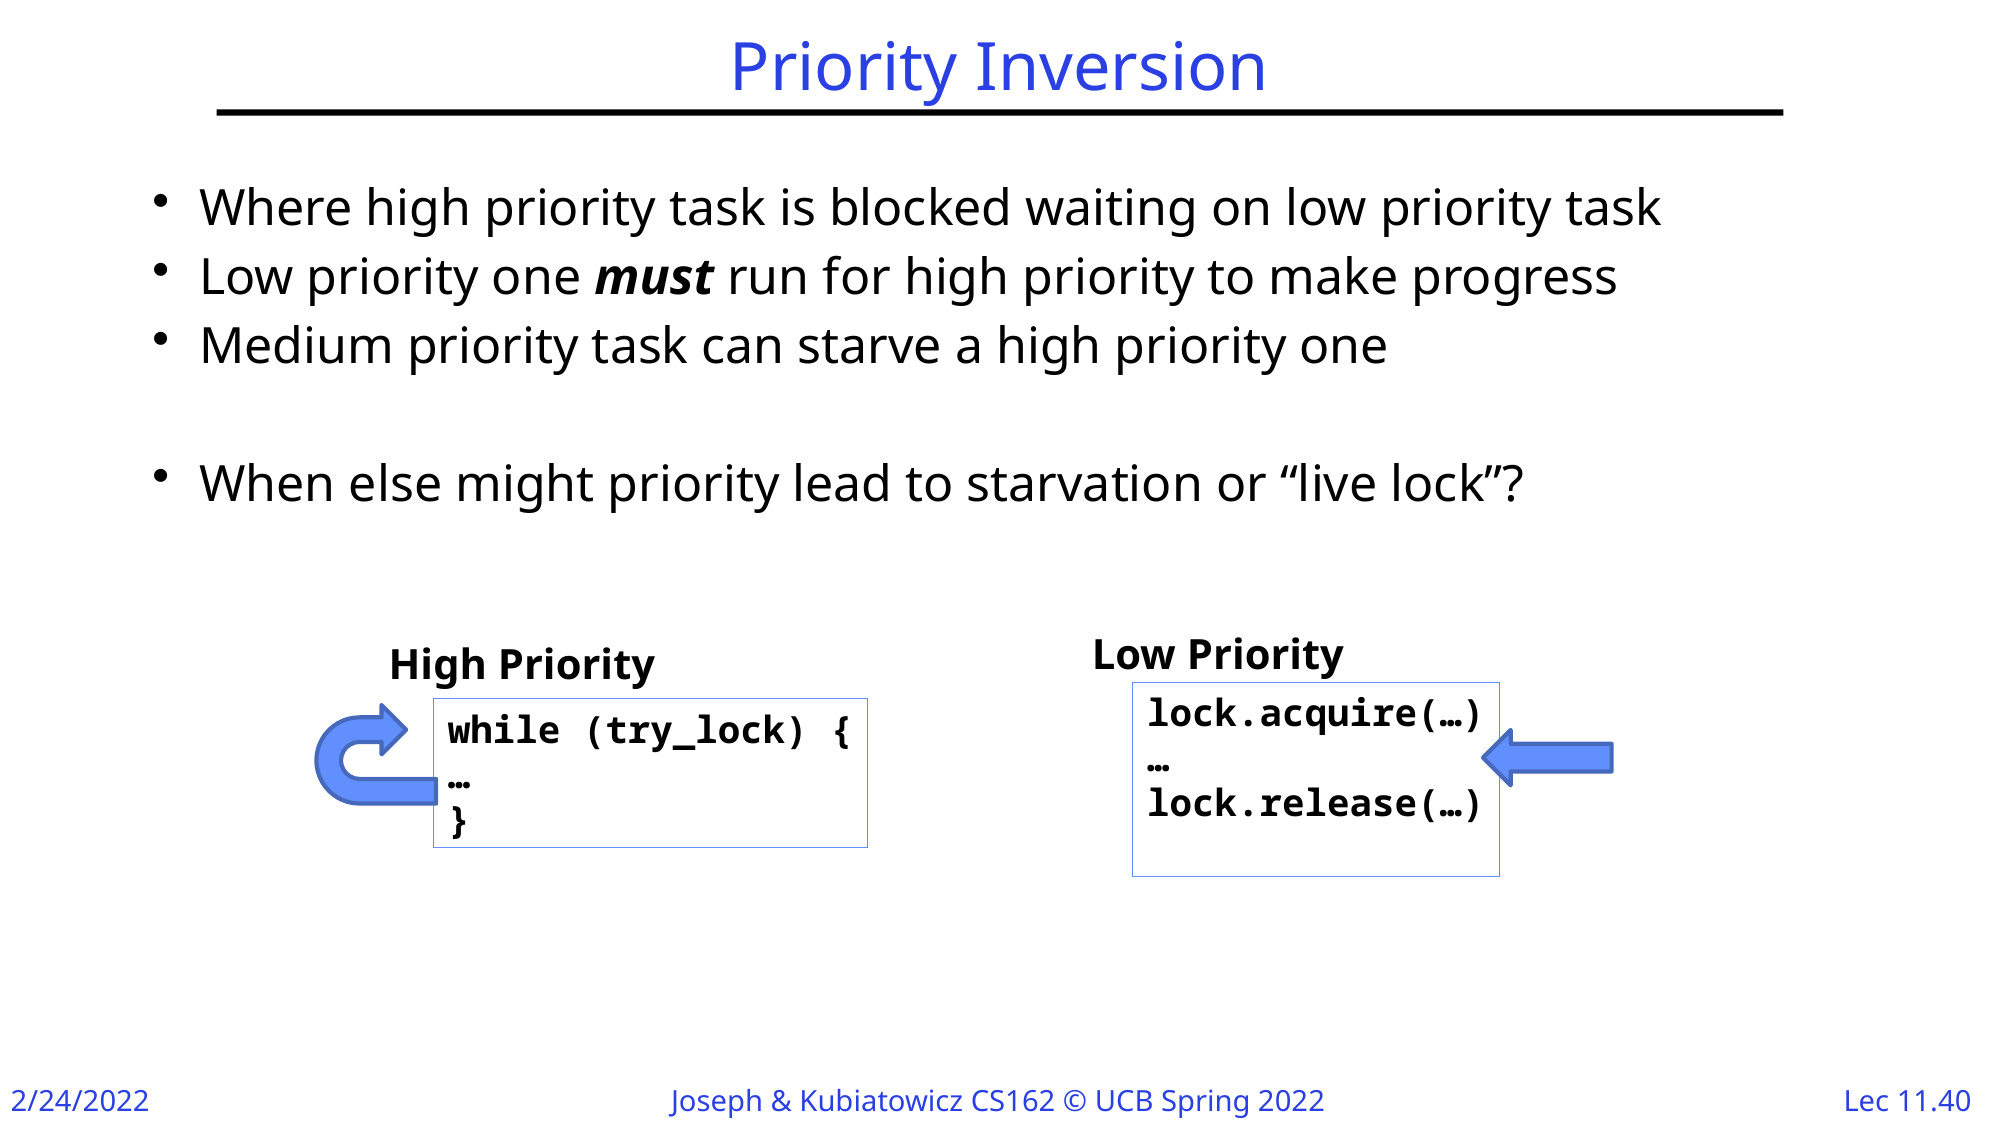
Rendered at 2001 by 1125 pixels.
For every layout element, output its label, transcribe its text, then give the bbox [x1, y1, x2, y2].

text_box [316, 630, 853, 850]
title Priority Inversion [216, 24, 1784, 113]
list Where high priority task is blocked waiting on low priority task Low priority one must run for high priority to make progress Medium priority task can starve a high priority one When else might priority lead to starvation or “live lock”? [137, 174, 1863, 598]
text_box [1081, 619, 1612, 880]
